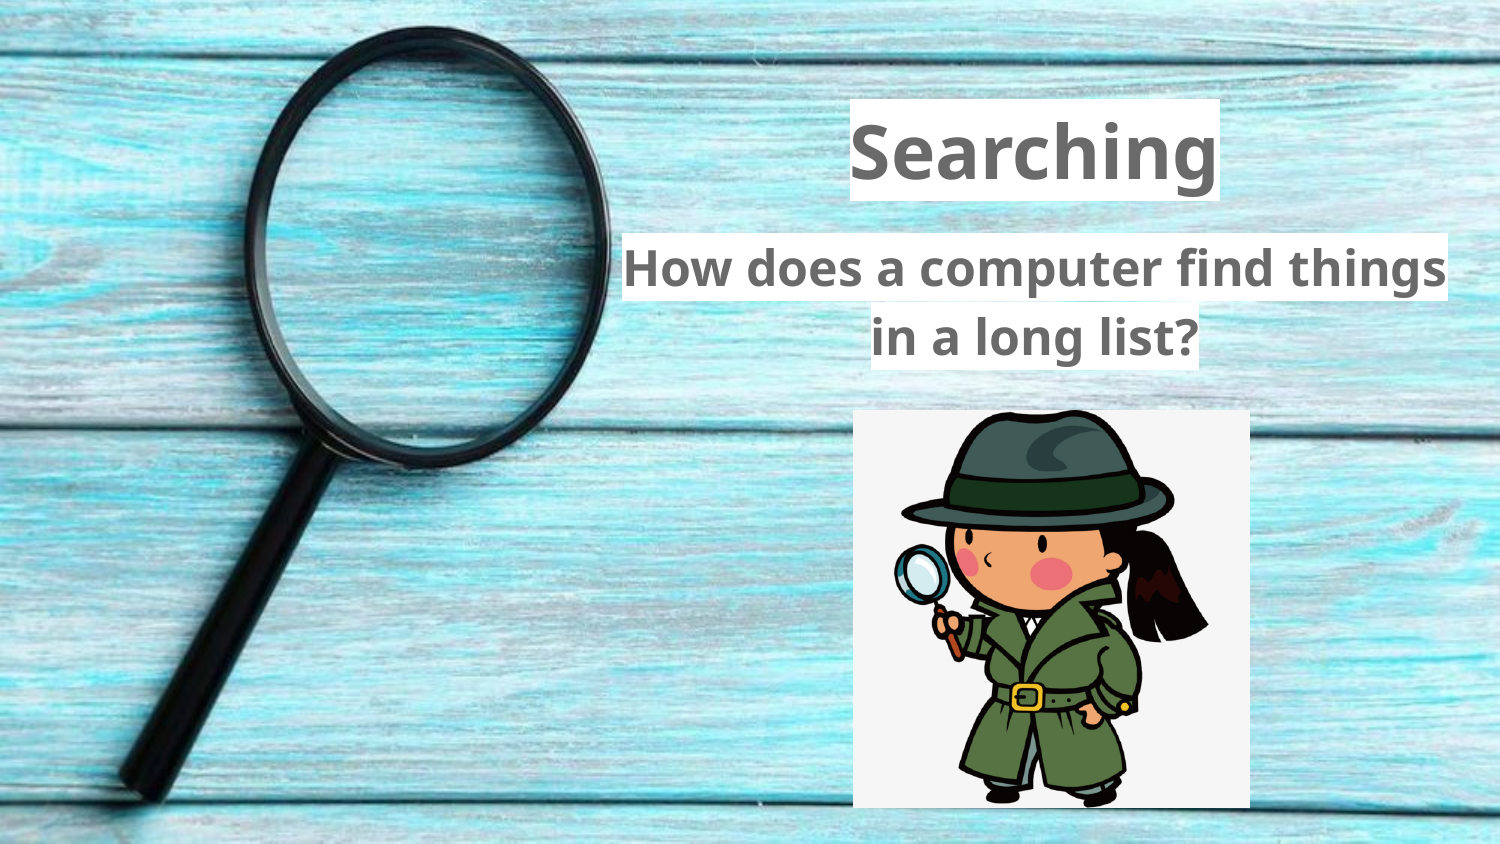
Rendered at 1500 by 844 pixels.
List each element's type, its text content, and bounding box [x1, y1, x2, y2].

subtitle Searching How does a computer find things in a long list? [603, 75, 1467, 206]
picture [0, 0, 1500, 844]
